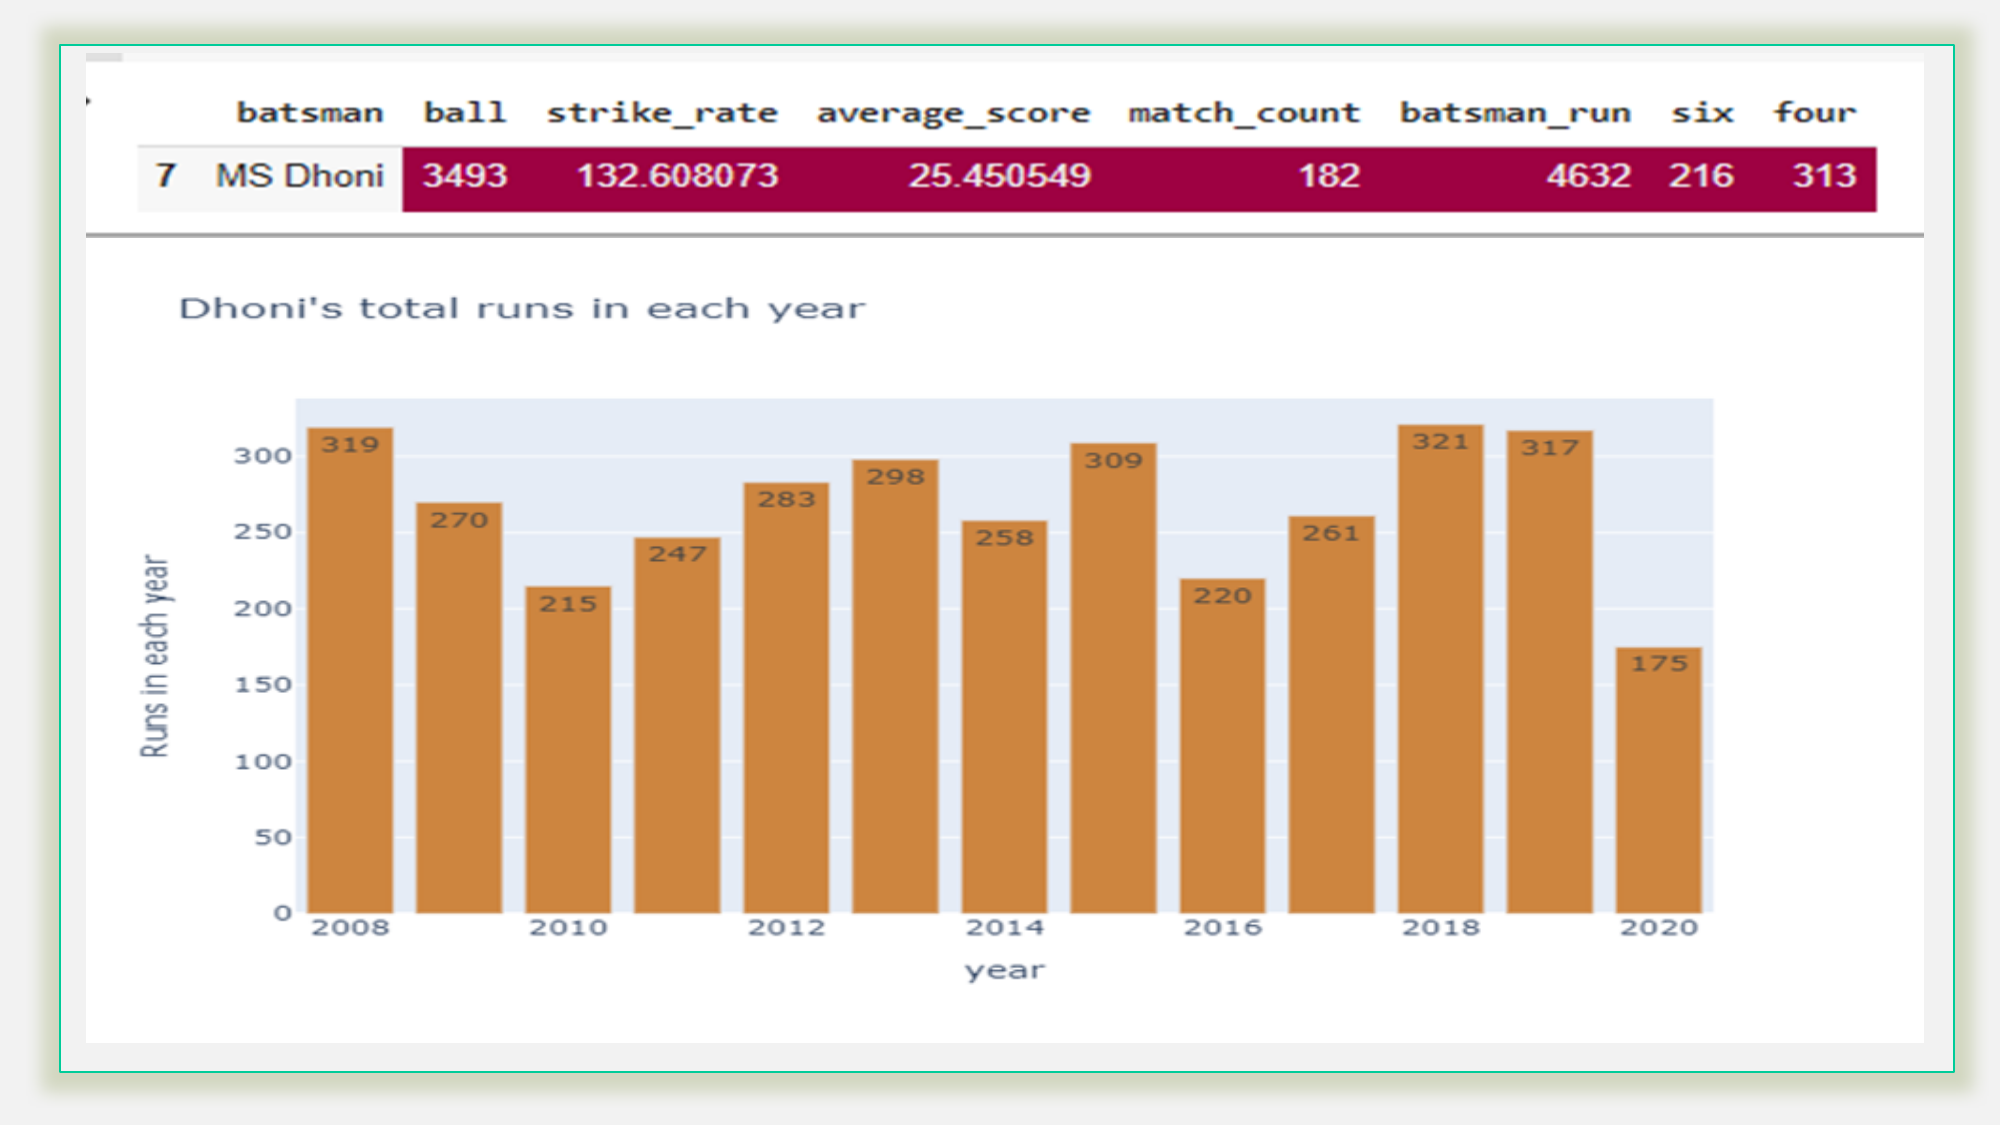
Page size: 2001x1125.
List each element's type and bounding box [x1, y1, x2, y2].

text_box [59, 44, 1955, 1073]
picture [86, 53, 1924, 1043]
